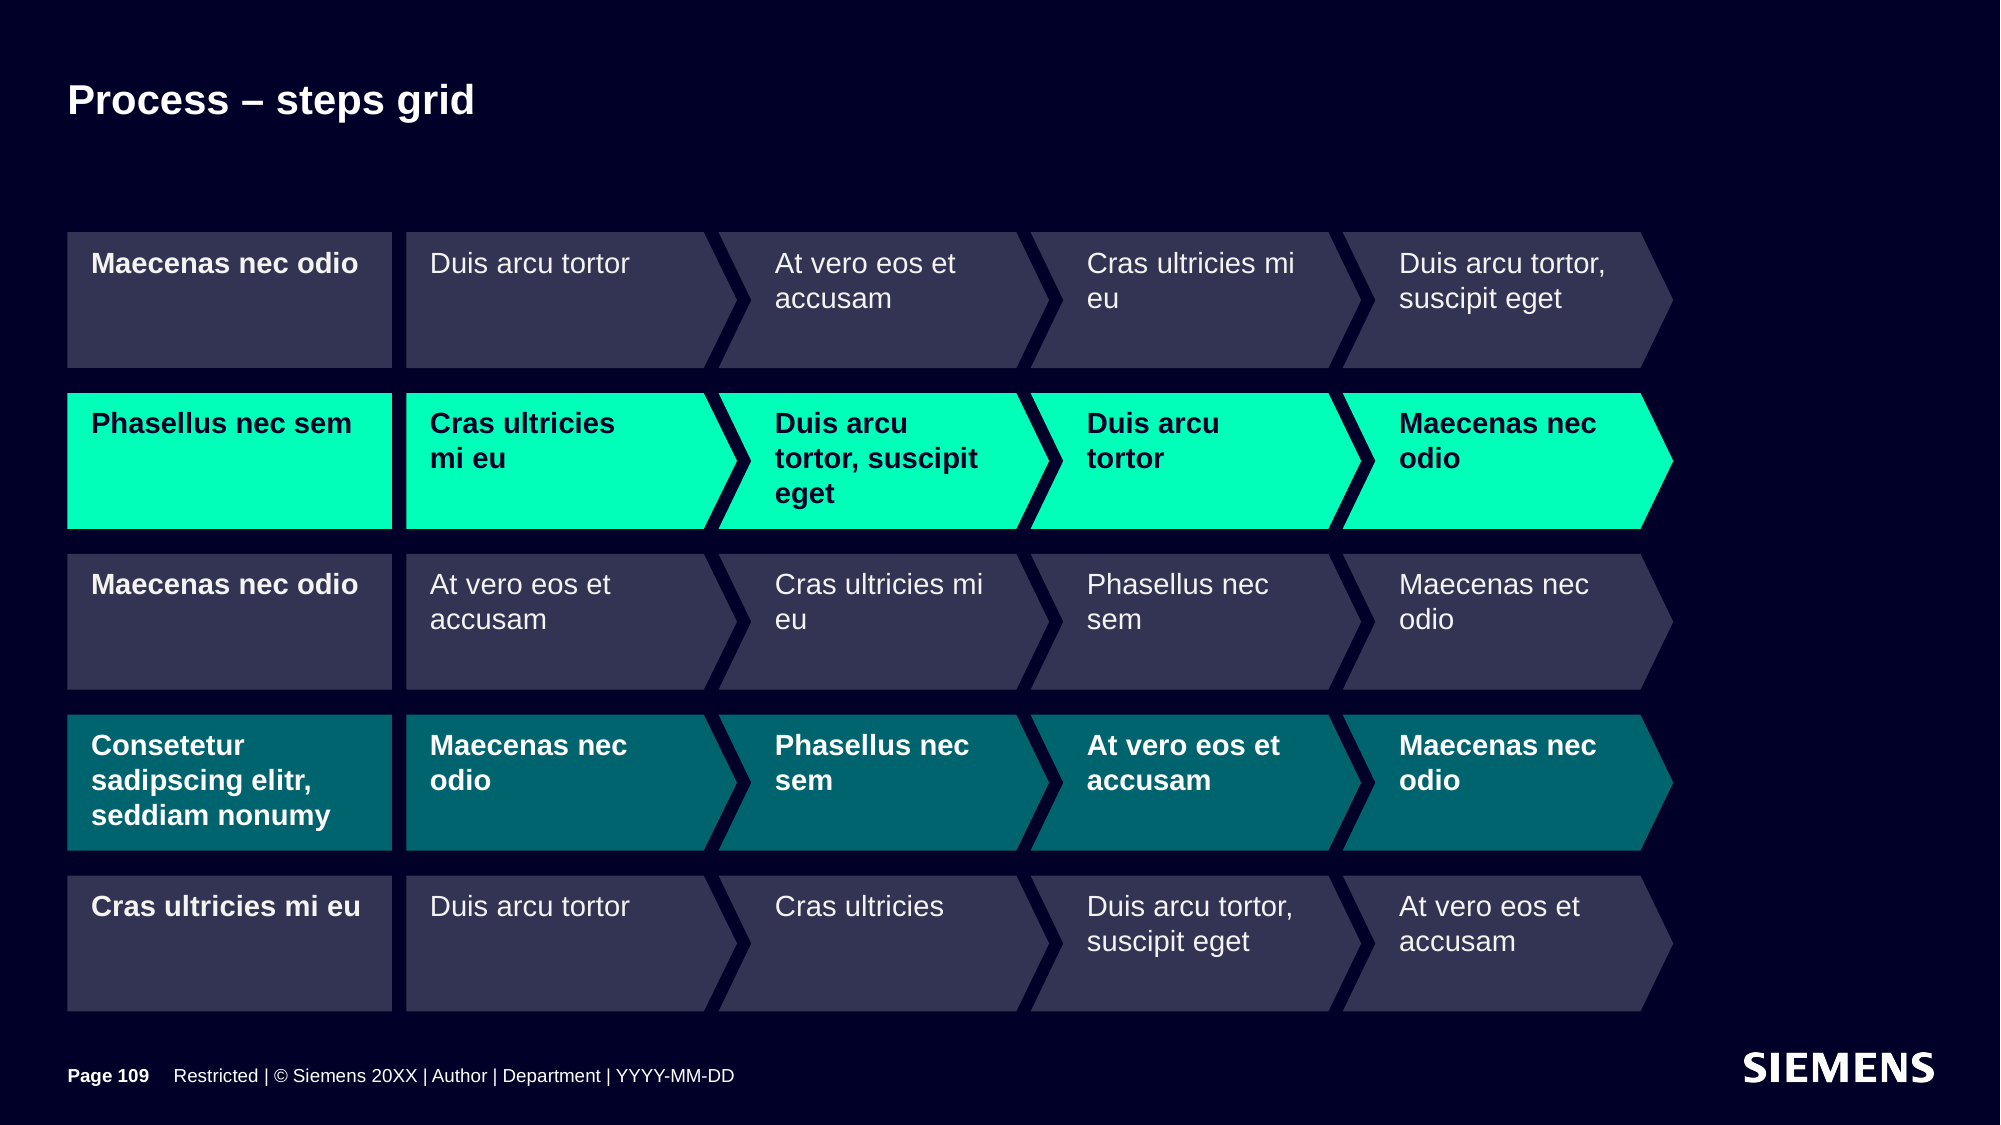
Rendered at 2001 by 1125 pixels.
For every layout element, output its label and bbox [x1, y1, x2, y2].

text_box [1147, 454, 1151, 466]
title [67, 78, 1686, 173]
text_box [406, 714, 738, 851]
text_box [1205, 419, 1211, 432]
text_box [1474, 419, 1478, 431]
text_box [870, 455, 881, 465]
text_box [67, 232, 392, 368]
text_box [1129, 450, 1134, 467]
text_box [1342, 875, 1674, 1012]
text_box [432, 414, 448, 432]
text_box [272, 420, 280, 432]
text_box [440, 453, 444, 467]
text_box [1458, 419, 1462, 431]
text_box [1442, 420, 1446, 432]
text_box [481, 420, 492, 430]
text_box [778, 450, 783, 467]
text_box [464, 425, 470, 432]
text_box [1583, 420, 1591, 432]
text_box [825, 419, 836, 431]
text_box [345, 418, 349, 432]
text_box [449, 453, 453, 467]
text_box [1030, 232, 1362, 369]
text_box [799, 419, 805, 432]
text_box [848, 425, 854, 432]
text_box [491, 454, 497, 467]
text_box [1030, 714, 1362, 851]
text_box [561, 420, 569, 432]
text_box [506, 419, 512, 432]
text_box [1111, 419, 1116, 432]
text_box [904, 455, 915, 465]
text_box [1415, 414, 1420, 432]
text_box [336, 418, 341, 432]
text_box [1090, 414, 1105, 432]
text_box [1419, 453, 1424, 467]
text_box [1098, 455, 1104, 467]
text_box [817, 450, 822, 467]
text_box [214, 419, 225, 431]
text_box [1566, 419, 1570, 430]
text_box [121, 418, 125, 432]
text_box [778, 414, 793, 432]
text_box [893, 419, 899, 432]
text_box [1445, 454, 1449, 466]
text_box [1425, 425, 1431, 432]
text_box [718, 553, 1050, 690]
text_box [255, 419, 259, 430]
text_box [1030, 875, 1362, 1012]
slide_number [67, 1035, 174, 1125]
text_box [787, 454, 791, 466]
text_box [1402, 414, 1407, 432]
text_box [94, 414, 108, 432]
text_box [718, 714, 1050, 851]
text_box [196, 419, 202, 432]
text_box [67, 553, 392, 690]
text_box [1516, 419, 1520, 432]
text_box [246, 418, 251, 432]
text_box [1030, 553, 1362, 690]
text_box [312, 419, 316, 431]
text_box [474, 454, 478, 465]
text_box [1188, 419, 1192, 431]
text_box [1401, 454, 1405, 465]
text_box [1138, 454, 1142, 466]
text_box [826, 454, 830, 466]
text_box [920, 454, 924, 466]
text_box [1525, 419, 1536, 431]
text_box [406, 232, 738, 369]
picture [1744, 1052, 1934, 1083]
text_box [1090, 450, 1095, 467]
text_box [1454, 454, 1458, 466]
text_box [718, 232, 1050, 369]
text_box [718, 875, 1050, 1012]
text_box [406, 553, 738, 690]
text_box [876, 419, 880, 431]
text_box [147, 420, 158, 430]
text_box [971, 450, 976, 467]
text_box [828, 486, 833, 502]
text_box [1342, 553, 1674, 690]
text_box [887, 454, 892, 467]
text_box [602, 419, 613, 431]
text_box [67, 714, 392, 851]
text_box [1136, 420, 1147, 430]
text_box [793, 489, 799, 502]
text_box [953, 453, 958, 467]
text_box [1108, 454, 1112, 465]
text_box [796, 454, 800, 466]
text_box [67, 875, 392, 1012]
footer [174, 1035, 1686, 1125]
text_box [1342, 232, 1674, 369]
text_box [1499, 418, 1503, 432]
text_box [1160, 425, 1166, 432]
text_box [835, 454, 839, 466]
text_box [1342, 714, 1674, 851]
text_box [532, 415, 537, 432]
text_box [130, 425, 136, 432]
text_box [406, 875, 738, 1012]
text_box [1409, 454, 1415, 467]
text_box [297, 419, 308, 431]
text_box [1557, 418, 1562, 432]
